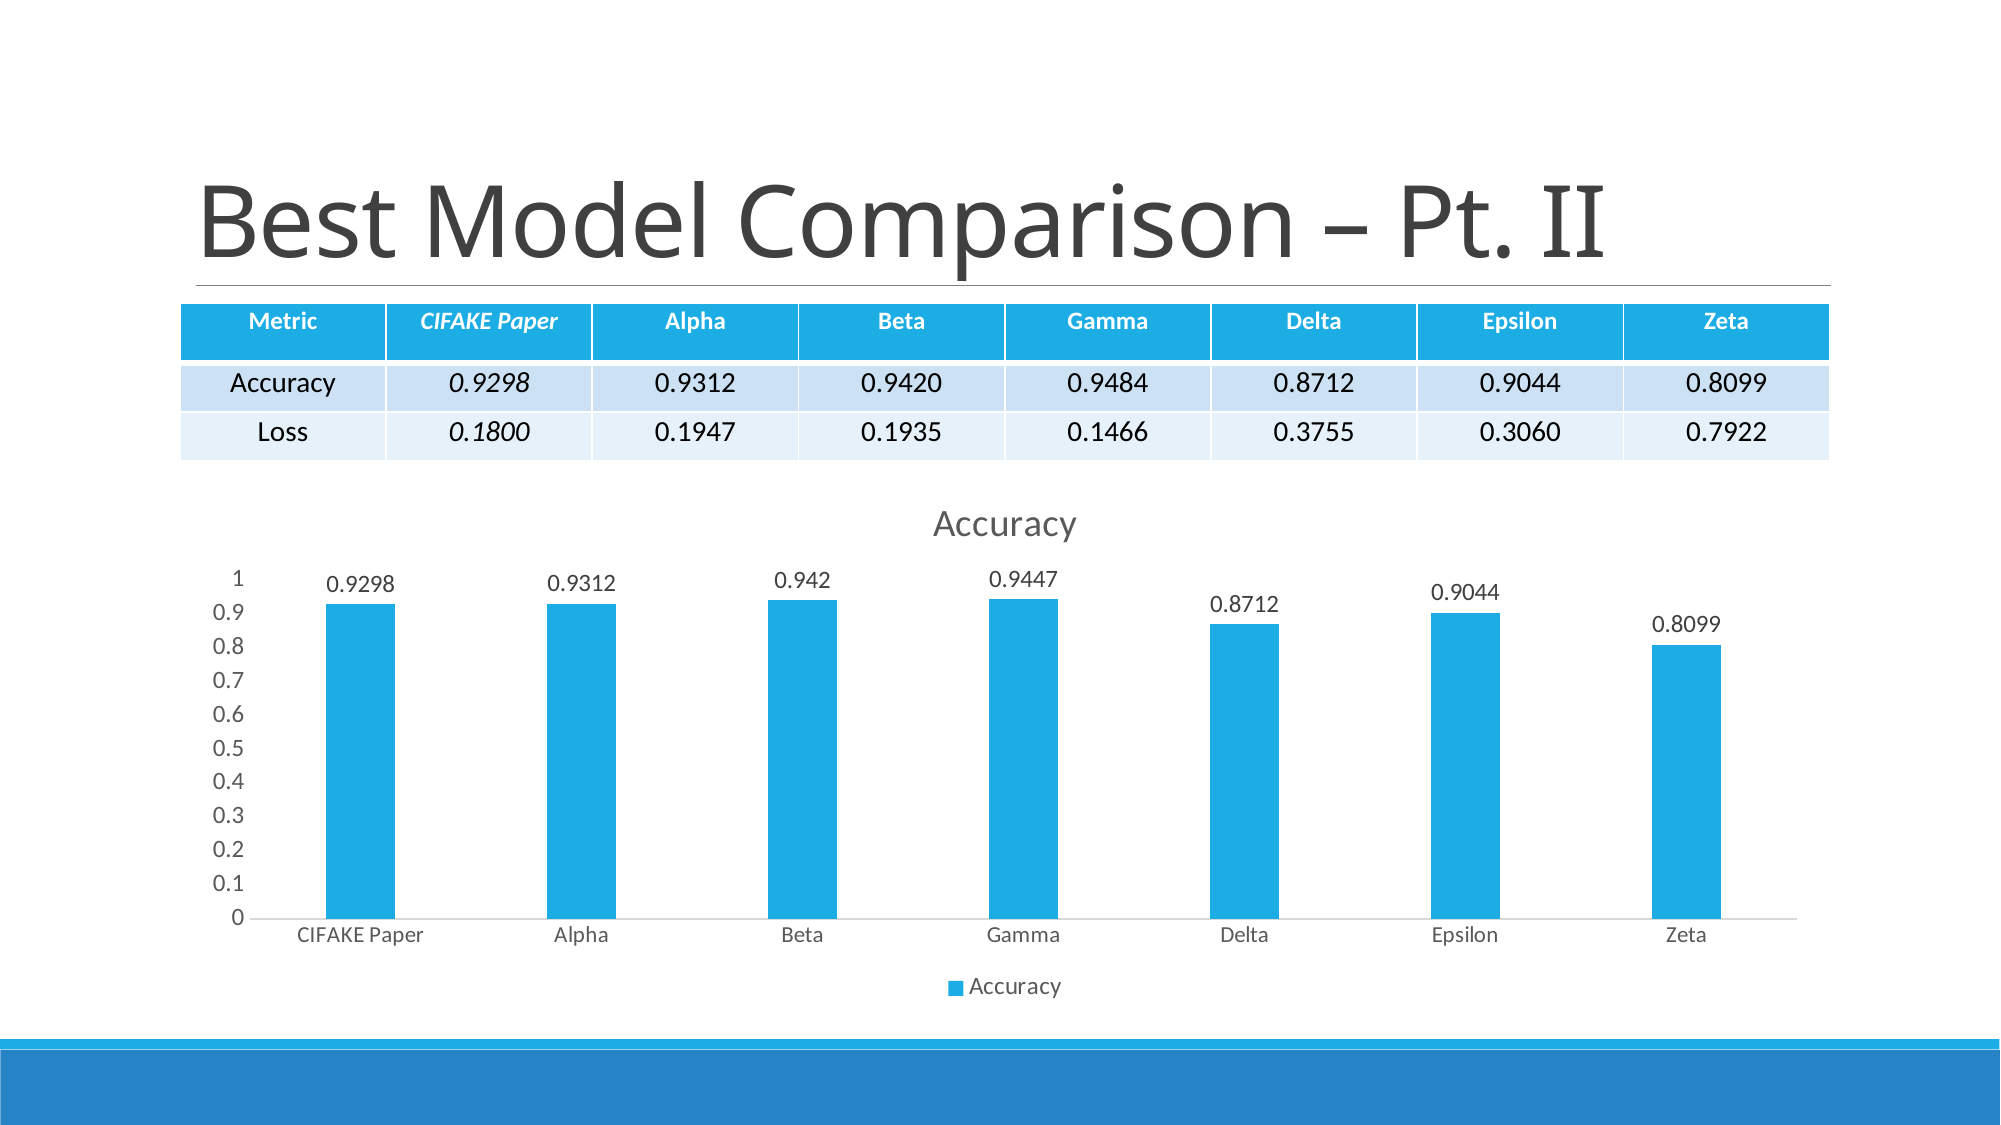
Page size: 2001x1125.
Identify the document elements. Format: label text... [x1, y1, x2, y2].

table_cell 0.3060 [1418, 413, 1623, 460]
table_cell 0.1466 [1006, 413, 1210, 460]
table_cell Loss [181, 413, 385, 460]
chart [179, 476, 1831, 1008]
table_header Delta [1212, 304, 1416, 360]
table_cell 0.9298 [387, 366, 591, 411]
table_cell 0.8099 [1624, 366, 1829, 411]
table_header Gamma [1006, 304, 1210, 360]
table_header Metric [181, 304, 385, 360]
table_cell 0.8712 [1212, 366, 1416, 411]
table_header Epsilon [1418, 304, 1623, 360]
table_header Alpha [593, 304, 798, 360]
title Best Model Comparison – Pt. II [180, 47, 1830, 285]
table_header CIFAKE Paper [387, 304, 591, 360]
table_header Beta [799, 304, 1004, 360]
table_cell 0.9420 [799, 366, 1004, 411]
table_cell 0.1935 [799, 413, 1004, 460]
table_cell 0.1947 [593, 413, 798, 460]
table_cell 0.9044 [1418, 366, 1623, 411]
table_cell Accuracy [181, 366, 385, 411]
table_cell 0.1800 [387, 413, 591, 460]
table_cell 0.9484 [1006, 366, 1210, 411]
table_header Zeta [1624, 304, 1829, 360]
table_cell 0.7922 [1624, 413, 1829, 460]
table_cell 0.3755 [1212, 413, 1416, 460]
table_cell 0.9312 [593, 366, 798, 411]
